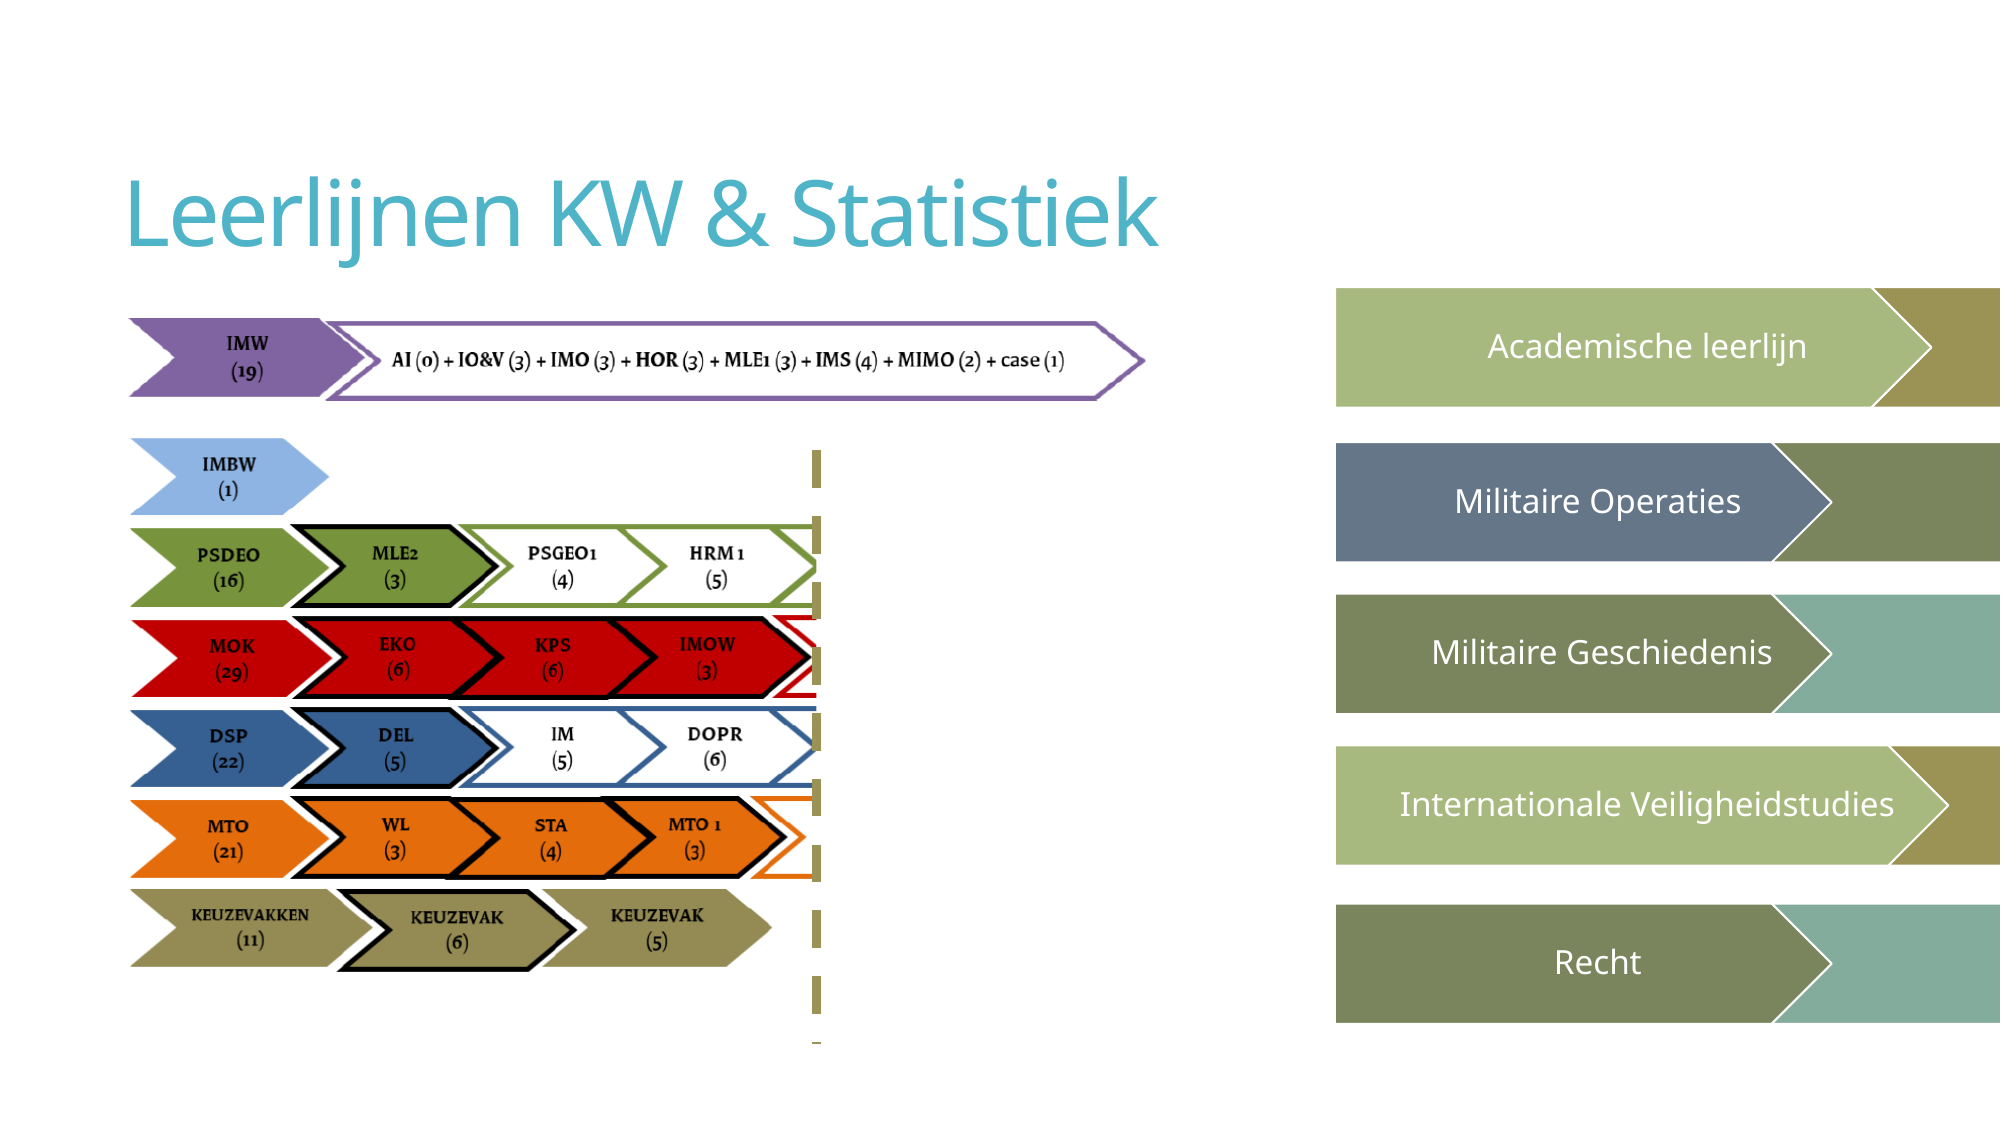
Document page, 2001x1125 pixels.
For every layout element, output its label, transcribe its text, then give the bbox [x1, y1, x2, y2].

title Leerlijnen KW & Statistiek [107, 81, 1875, 354]
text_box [1334, 441, 2000, 563]
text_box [1317, 286, 2000, 408]
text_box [1334, 745, 2000, 866]
picture [107, 309, 1153, 986]
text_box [1334, 903, 2000, 1025]
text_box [1334, 593, 2000, 715]
